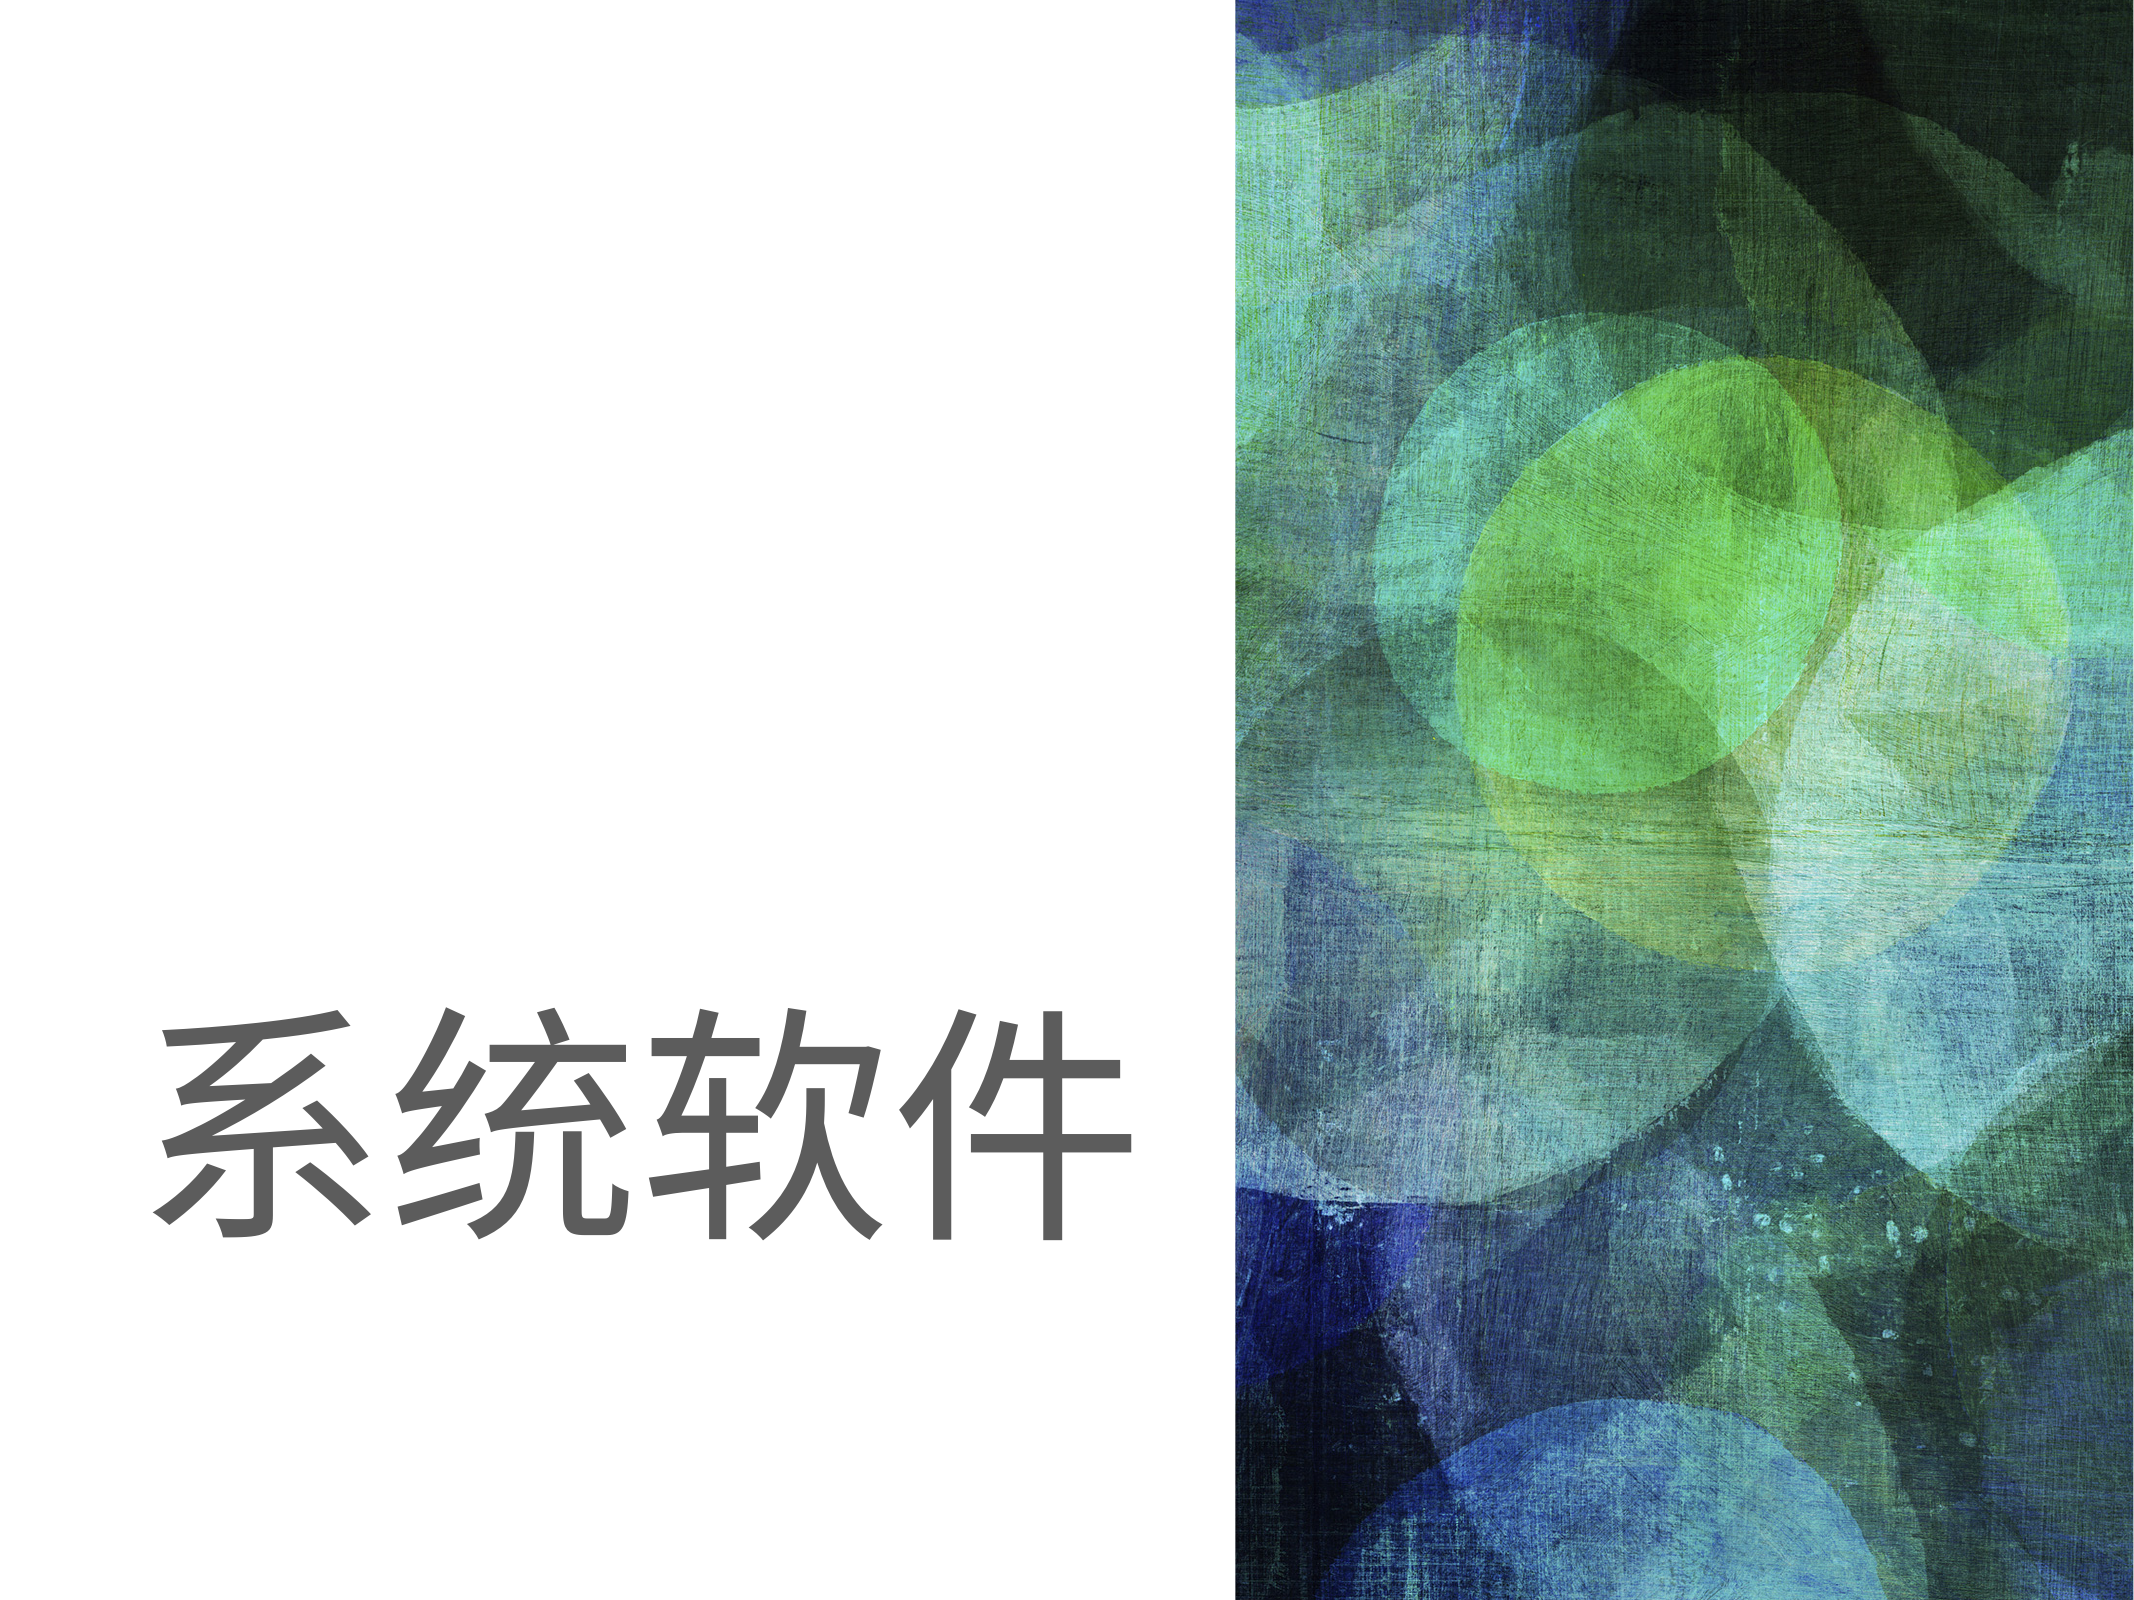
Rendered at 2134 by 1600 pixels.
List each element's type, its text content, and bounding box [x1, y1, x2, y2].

title 系统软件 [93, 93, 1153, 1278]
picture [1235, 0, 2134, 1600]
